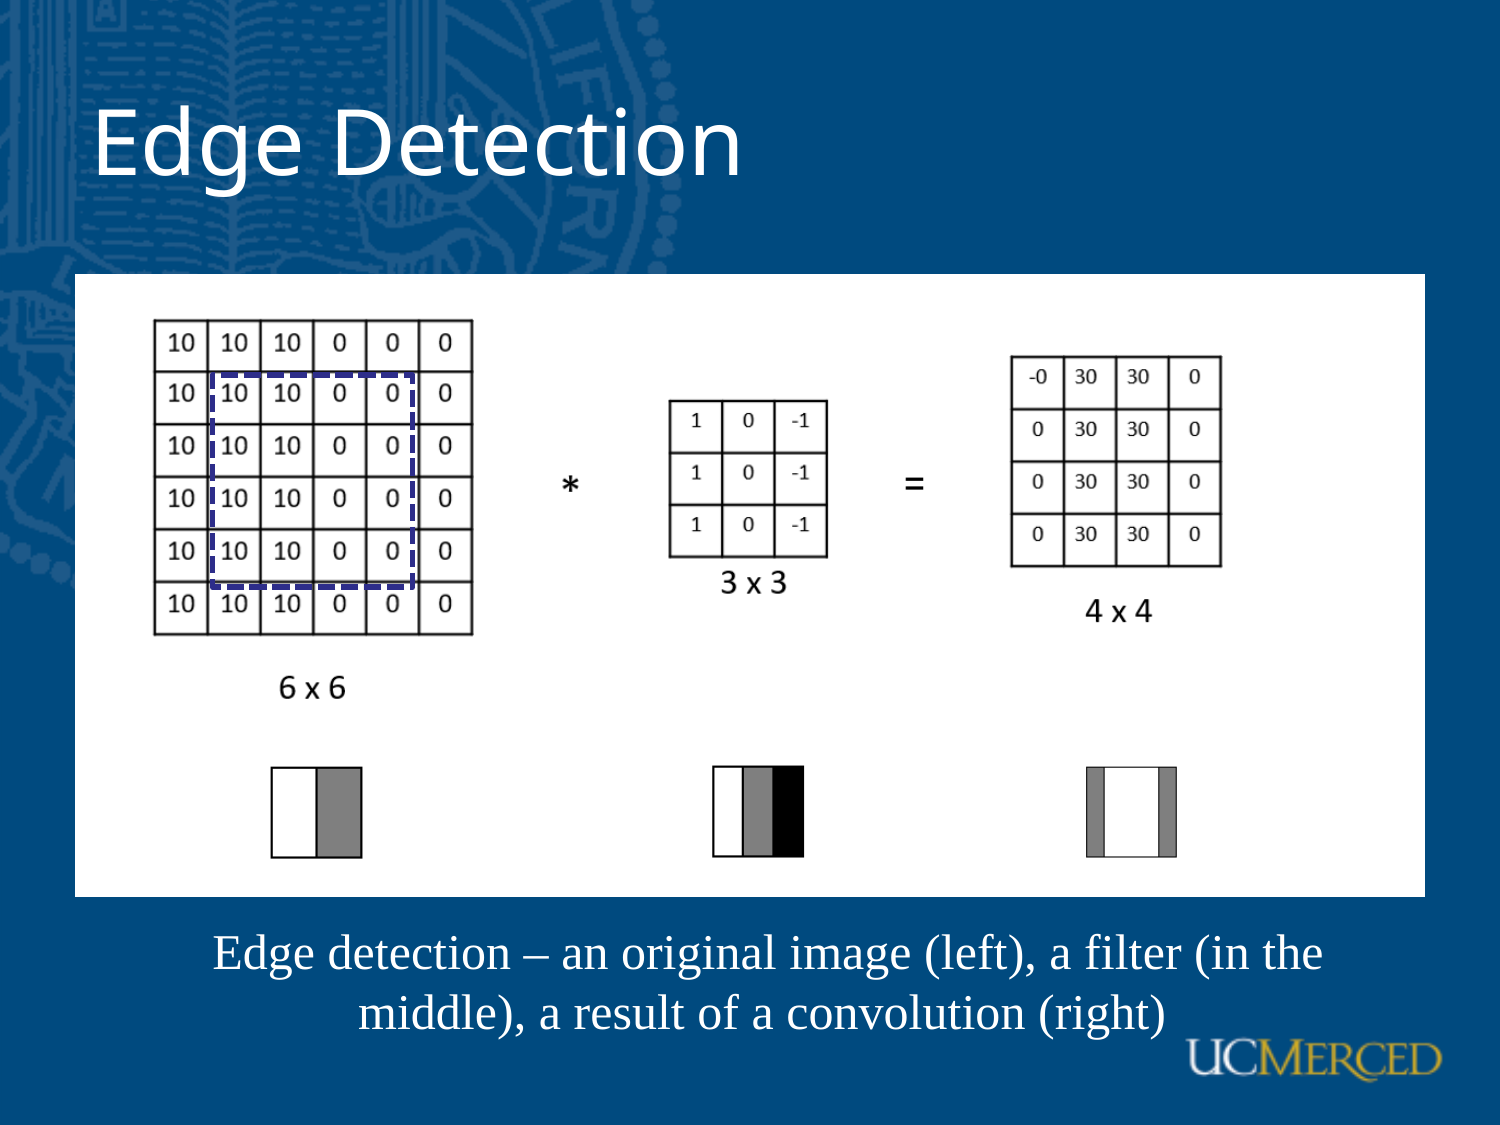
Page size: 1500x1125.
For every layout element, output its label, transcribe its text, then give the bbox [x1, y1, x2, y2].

title Edge Detection [75, 45, 1425, 233]
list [74, 274, 1426, 897]
text_box Edge detection – an original image (left), a filter (in the middle), a result of a convolution (right) [124, 912, 1413, 1048]
picture [0, 0, 1500, 1125]
